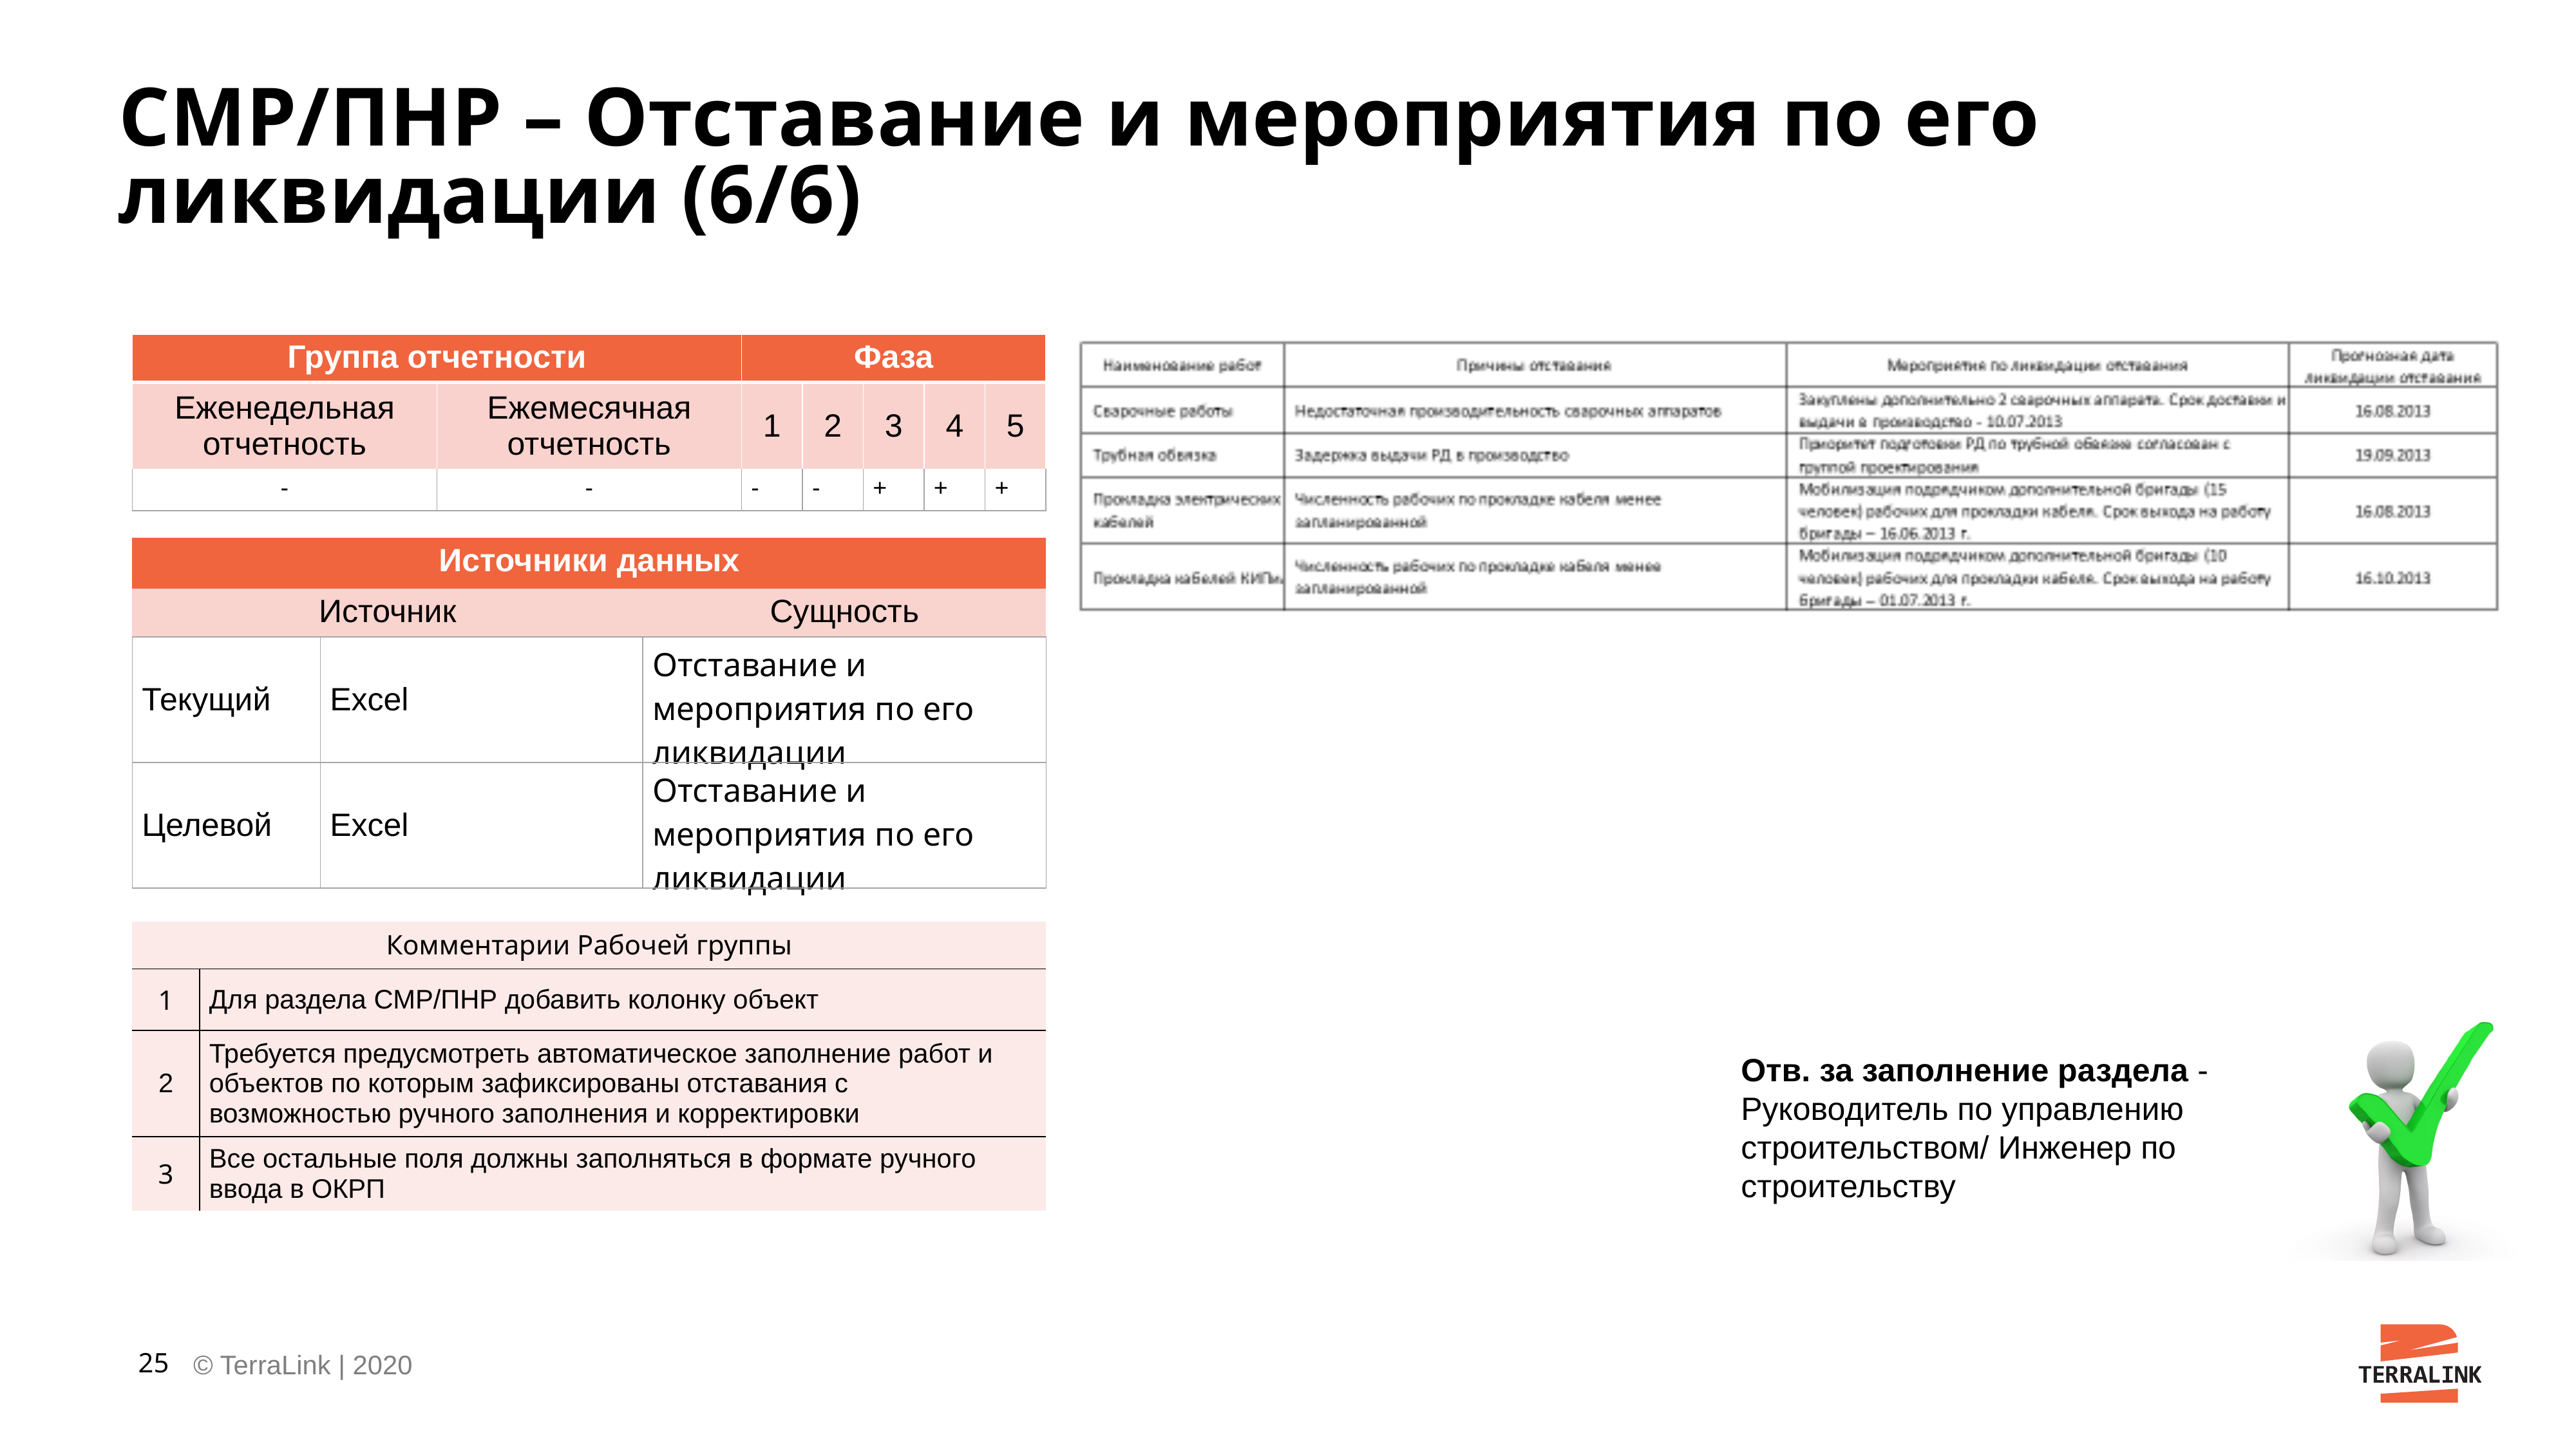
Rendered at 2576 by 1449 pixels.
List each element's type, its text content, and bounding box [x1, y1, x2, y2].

table_cell Excel [321, 638, 642, 762]
table_cell - [742, 470, 802, 510]
table_cell 3 [864, 384, 923, 469]
table_cell 1 [132, 969, 199, 1030]
table_cell - [133, 470, 437, 510]
table_cell - [437, 470, 741, 510]
table_cell 5 [985, 384, 1045, 469]
table_cell Требуется предусмотреть автоматическое заполнение работ и объектов по которым зафиксированы отставания с возможностью ручного заполнения и корректировки [200, 1031, 1046, 1136]
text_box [1731, 1019, 2528, 1261]
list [1071, 328, 2512, 625]
table_cell Все остальные поля должны заполняться в формате ручного ввода в ОКРП [200, 1137, 1046, 1211]
table_cell 2 [132, 1031, 199, 1136]
title СМР/ПНР – Отставание и мероприятия по его ликвидации (6/6) [118, 79, 2458, 281]
table_header Источники данных [132, 538, 1046, 589]
table_cell Еженедельная отчетность [133, 384, 437, 469]
table_cell Текущий [133, 638, 320, 762]
table_cell + [864, 470, 923, 510]
table_cell 1 [742, 384, 802, 469]
table_cell + [925, 470, 985, 510]
table_cell 2 [803, 384, 863, 469]
table_header Группа отчетности [133, 335, 741, 381]
table_cell Сущность [643, 589, 1046, 636]
table_cell Для раздела СМР/ПНР добавить колонку объект [200, 969, 1046, 1030]
table_cell Ежемесячная отчетность [437, 384, 741, 469]
table_cell 3 [132, 1137, 199, 1211]
table_cell Целевой [133, 763, 320, 887]
table_header Комментарии Рабочей группы [132, 922, 1046, 969]
table_cell + [985, 470, 1045, 510]
table_cell Excel [321, 763, 642, 887]
table_cell 4 [925, 384, 985, 469]
table_cell Источник [132, 589, 643, 636]
table_cell Отставание и мероприятия по его ликвидации [643, 638, 1046, 762]
table_header Фаза [742, 335, 1045, 381]
table_cell - [803, 470, 863, 510]
table_cell Отставание и мероприятия по его ликвидации [643, 763, 1046, 887]
